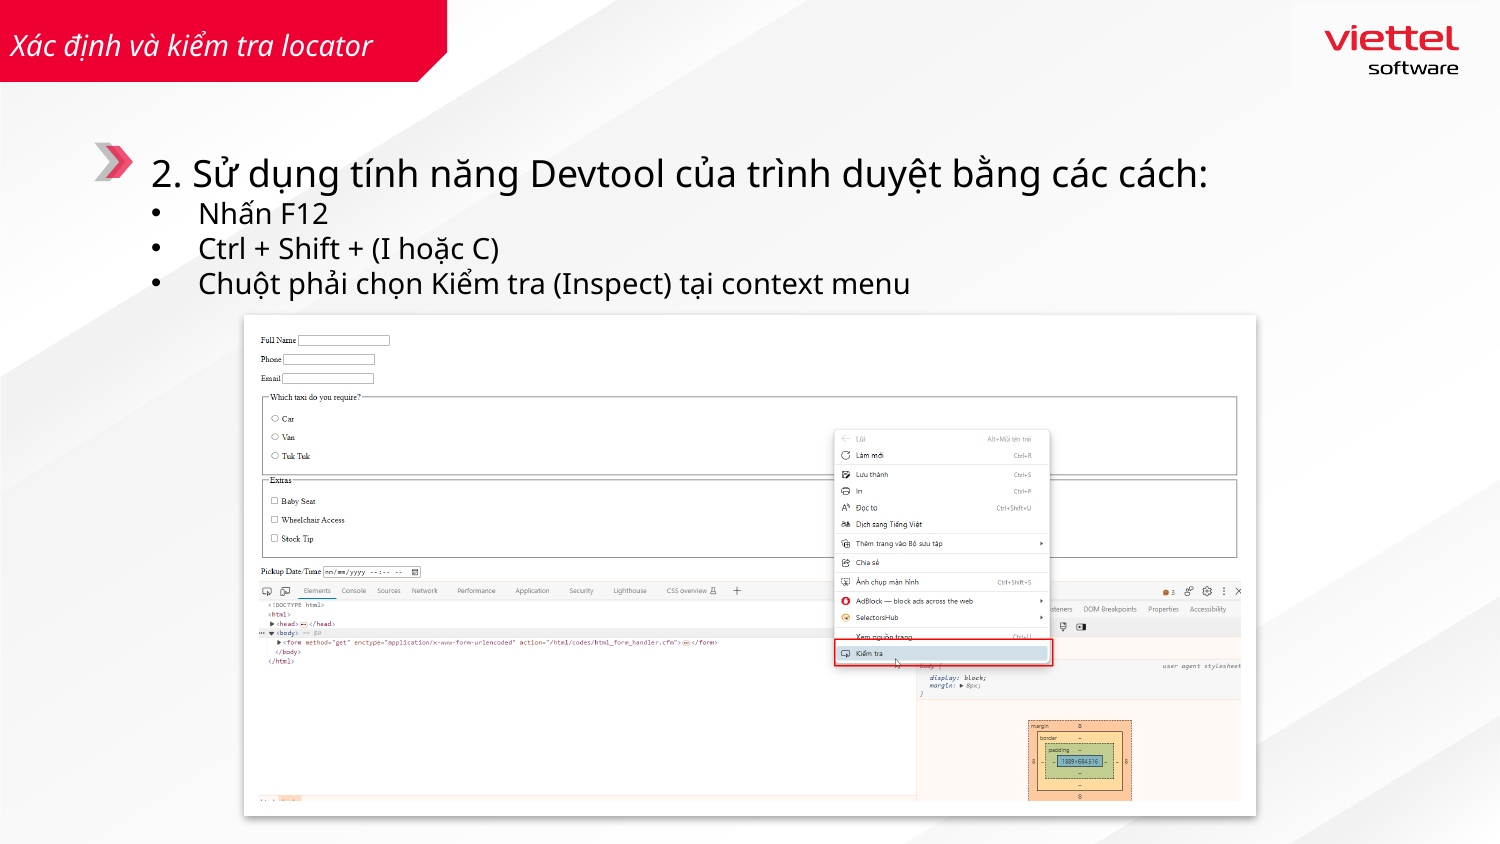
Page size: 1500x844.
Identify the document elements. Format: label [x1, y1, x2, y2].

text_box [1291, 1, 1489, 103]
text_box [0, 0, 448, 83]
picture [0, 0, 1500, 844]
text_box [94, 142, 1387, 356]
